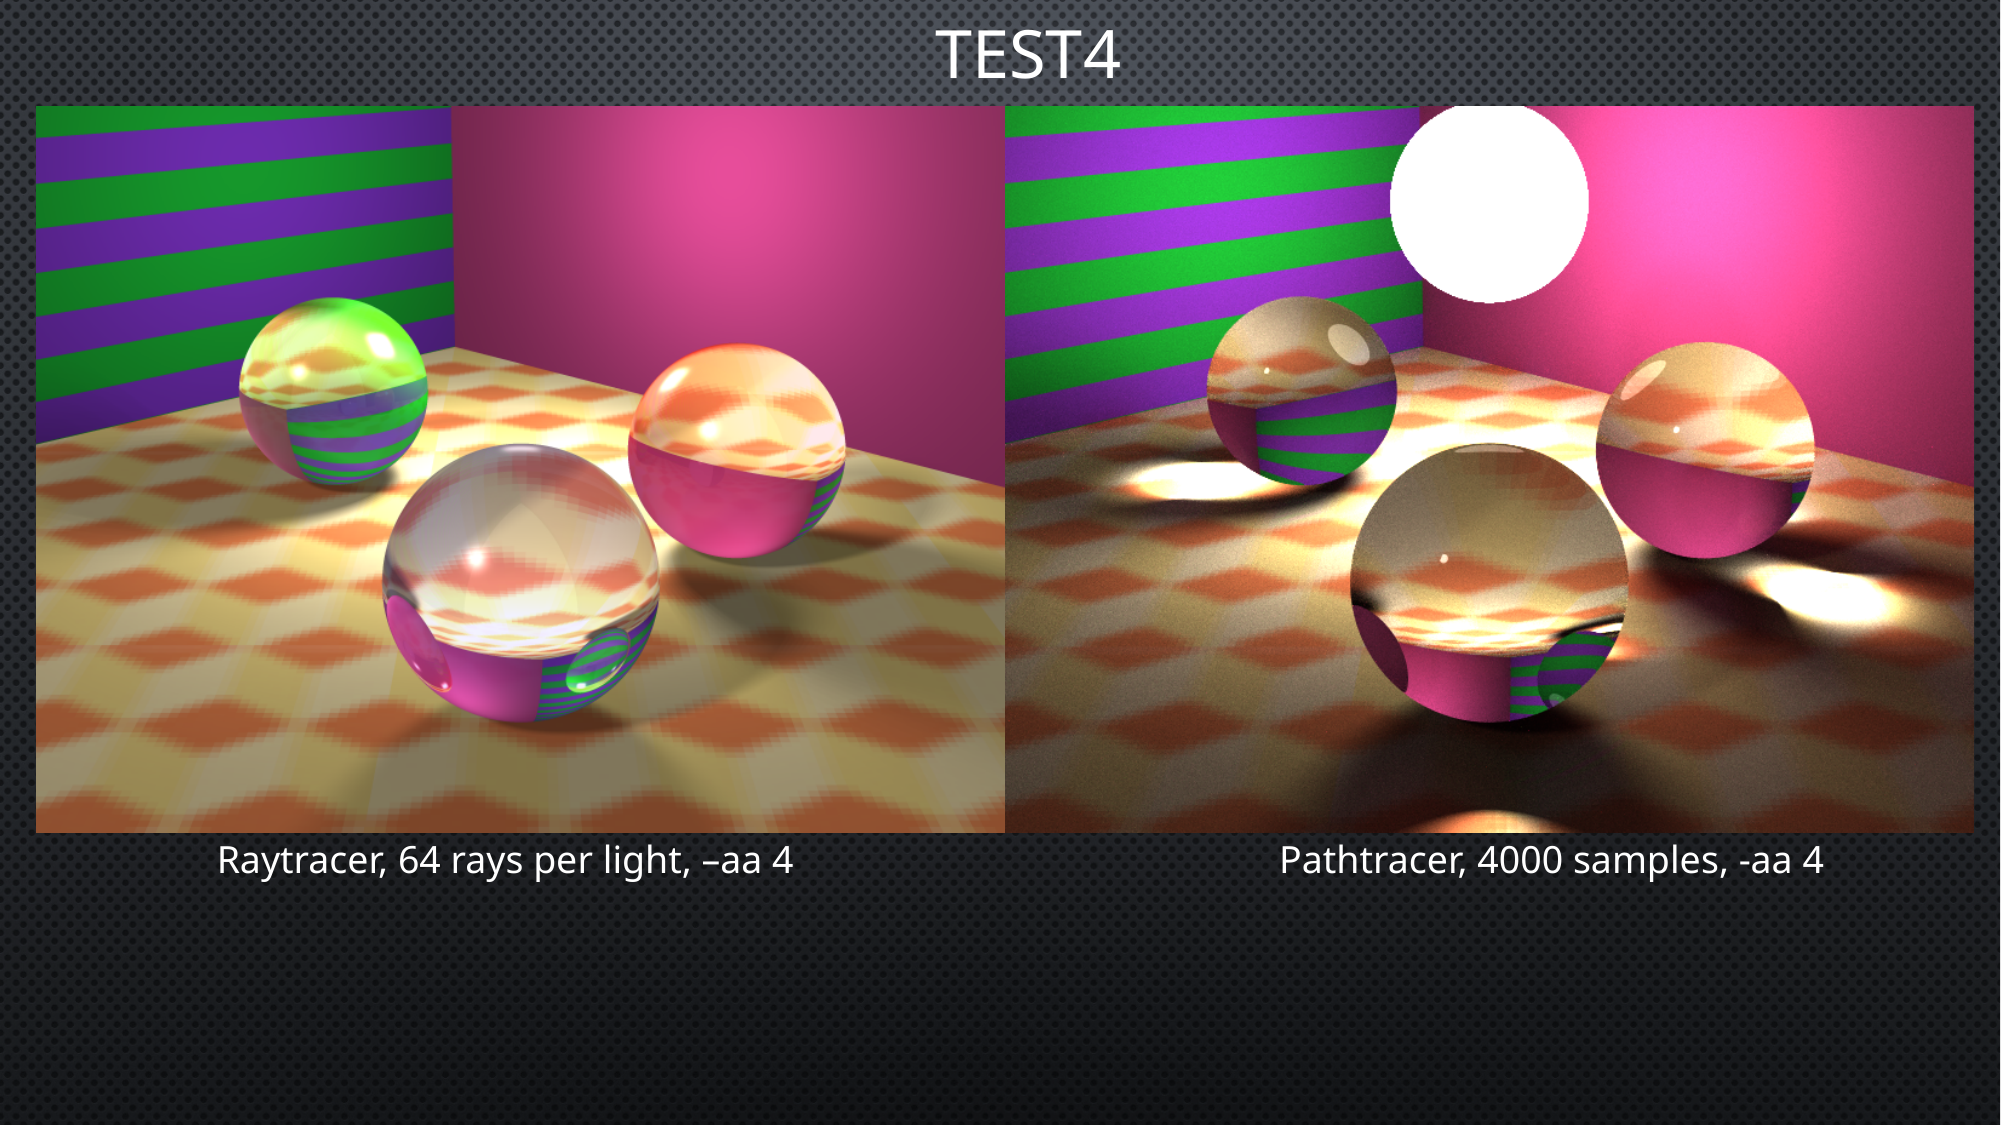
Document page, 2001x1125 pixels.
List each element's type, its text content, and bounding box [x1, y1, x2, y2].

text_box Raytracer, 64 rays per light, –aa 4 [202, 833, 810, 889]
title Test4 [339, 0, 1718, 106]
picture [36, 106, 1974, 833]
text_box Pathtracer, 4000 samples, -aa 4 [1264, 833, 1840, 889]
